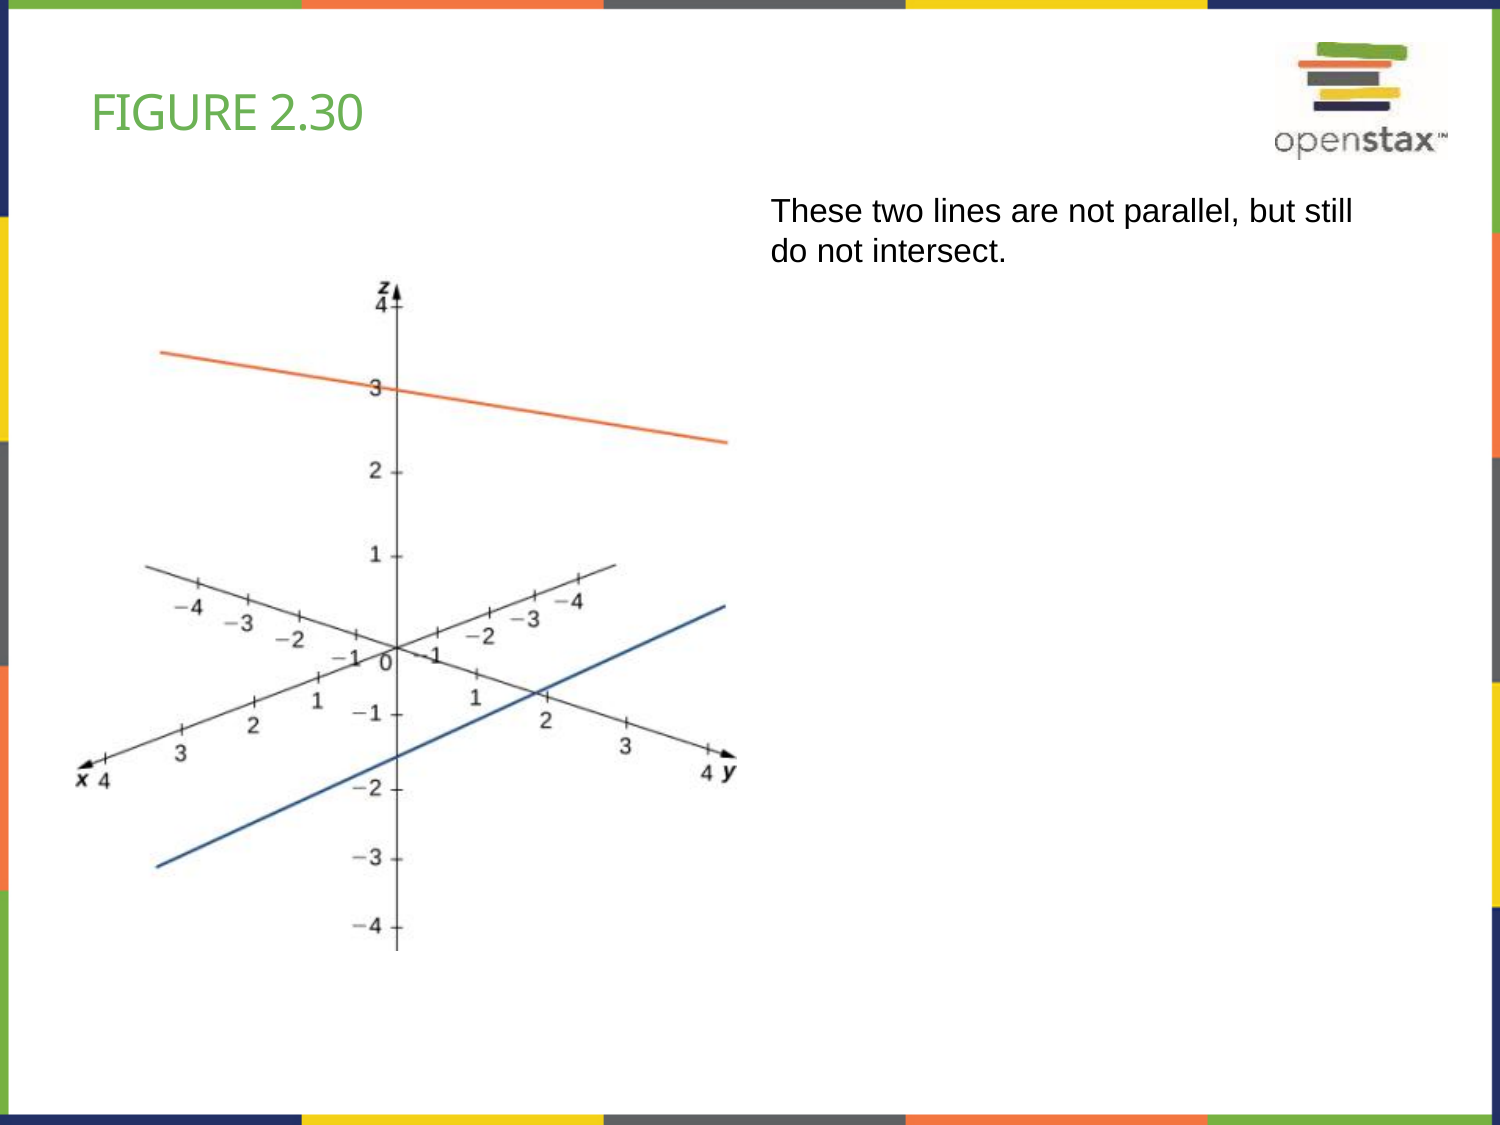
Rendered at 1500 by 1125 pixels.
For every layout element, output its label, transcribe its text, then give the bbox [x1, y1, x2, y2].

title Figure 2.30 [75, 39, 1275, 148]
list These two lines are not parallel, but still do not intersect. [755, 181, 1398, 1045]
picture [0, 0, 1500, 1125]
